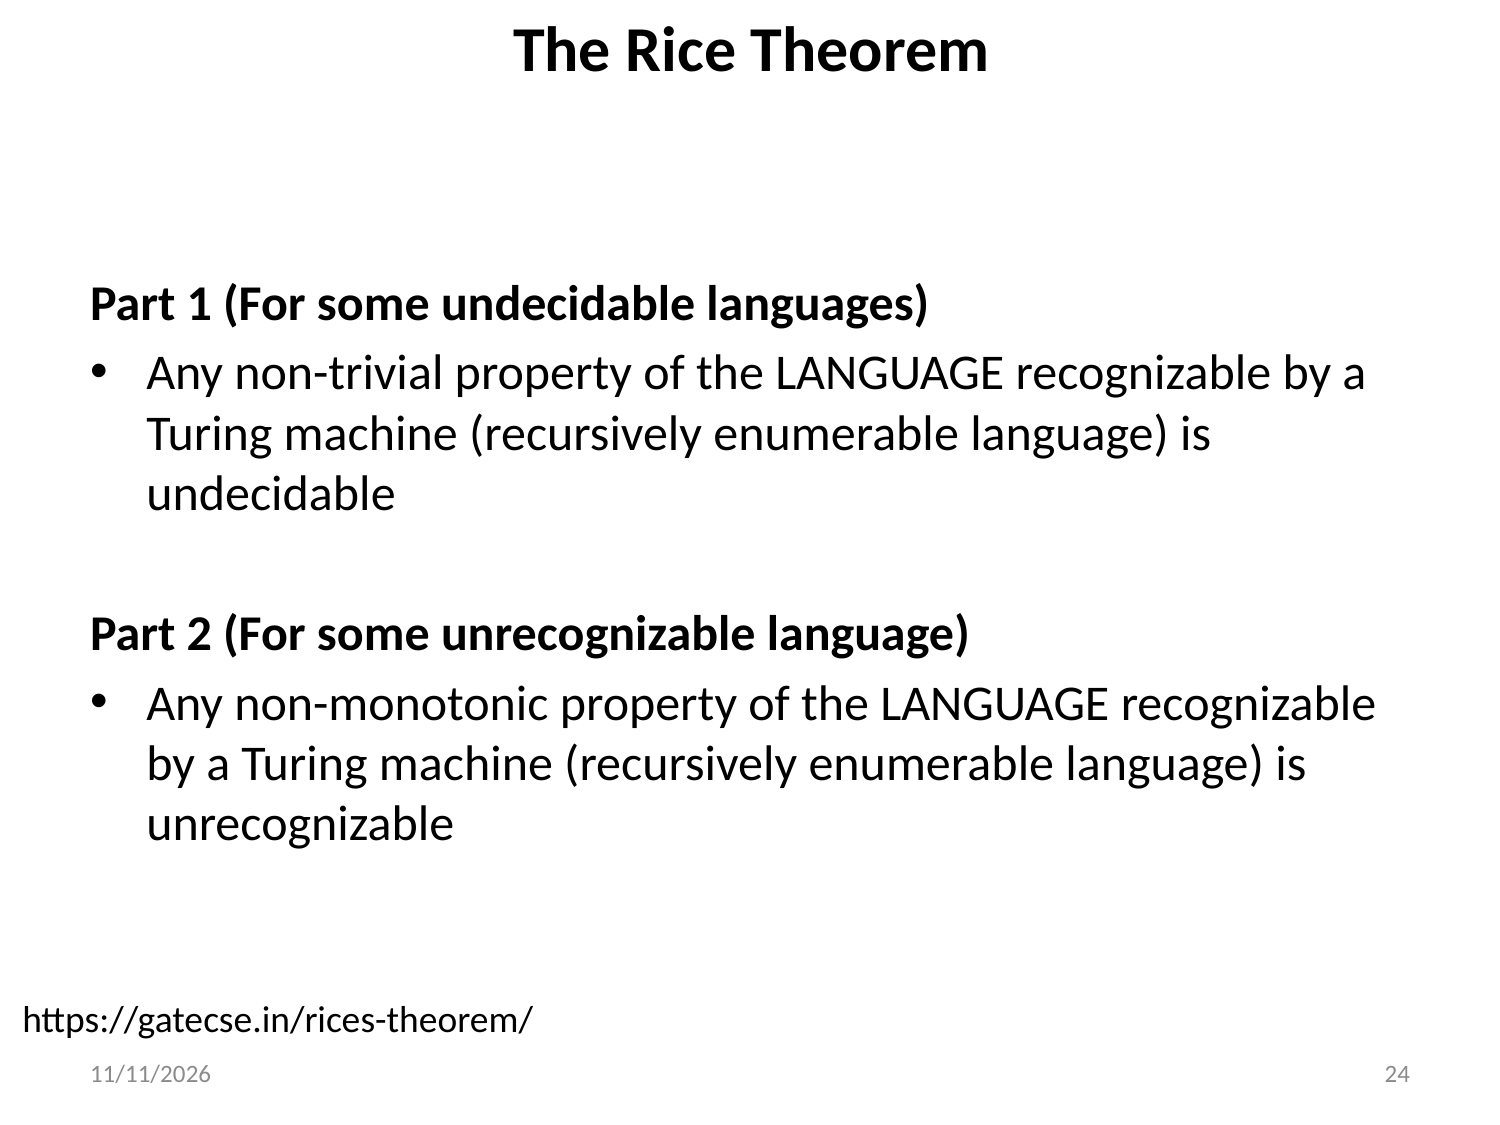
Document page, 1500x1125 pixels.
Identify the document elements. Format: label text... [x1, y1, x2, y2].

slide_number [75, 1048, 425, 1103]
slide_number 24 [1074, 1042, 1425, 1103]
text_box https://gatecse.in/rices-theorem/ [7, 987, 549, 1048]
list Part 1 (For some undecidable languages) Any non-trivial property of the LANGUAGE recognizable by a Turing machine (recursively enumerable language) is undecidable Part 2 (For some unrecognizable language) Any non-monotonic property of the LANGUAGE recognizable by a Turing machine (recursively enumerable language) is unrecognizable [75, 262, 1425, 1005]
title The Rice Theorem [76, 0, 1427, 93]
